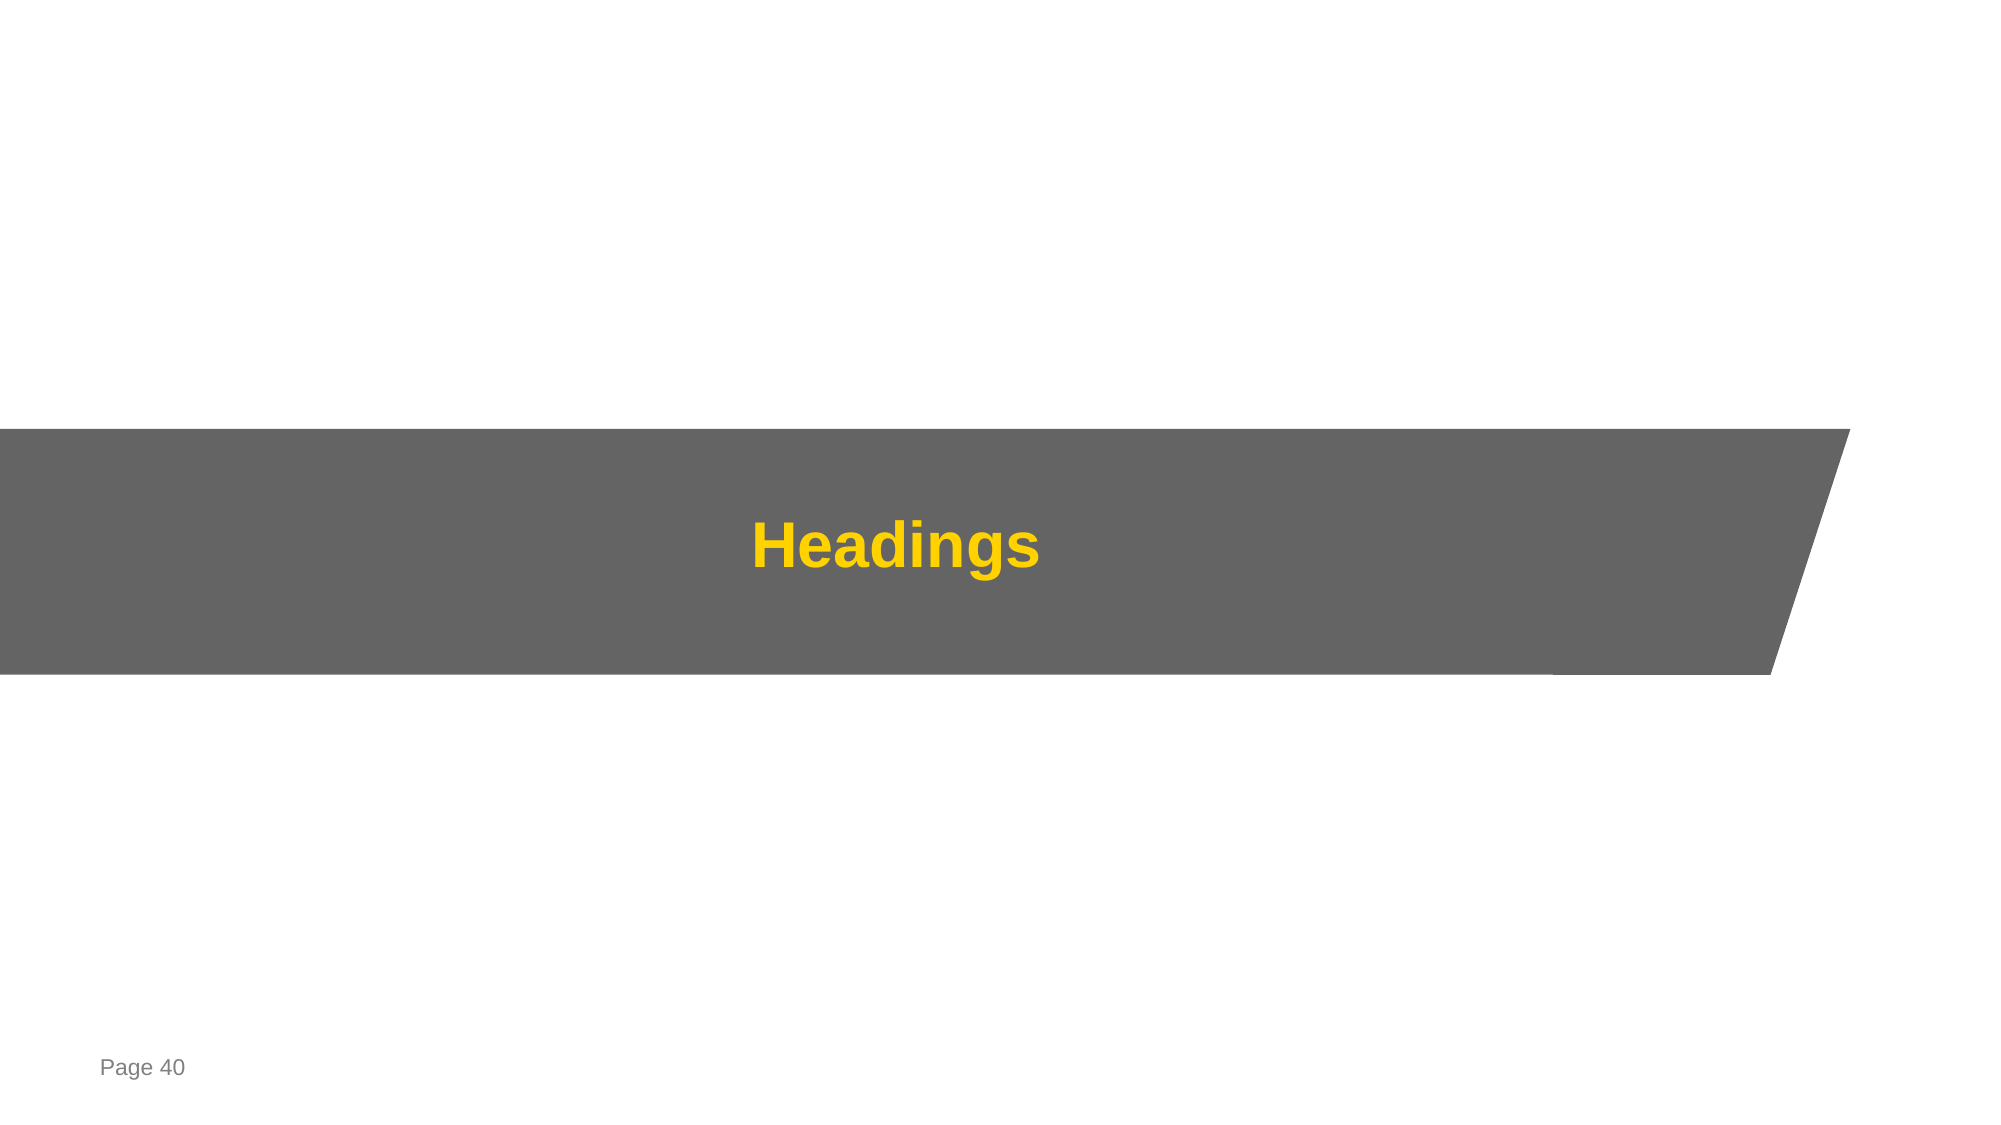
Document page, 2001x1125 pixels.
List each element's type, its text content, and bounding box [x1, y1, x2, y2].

list Headings [119, 505, 1674, 622]
